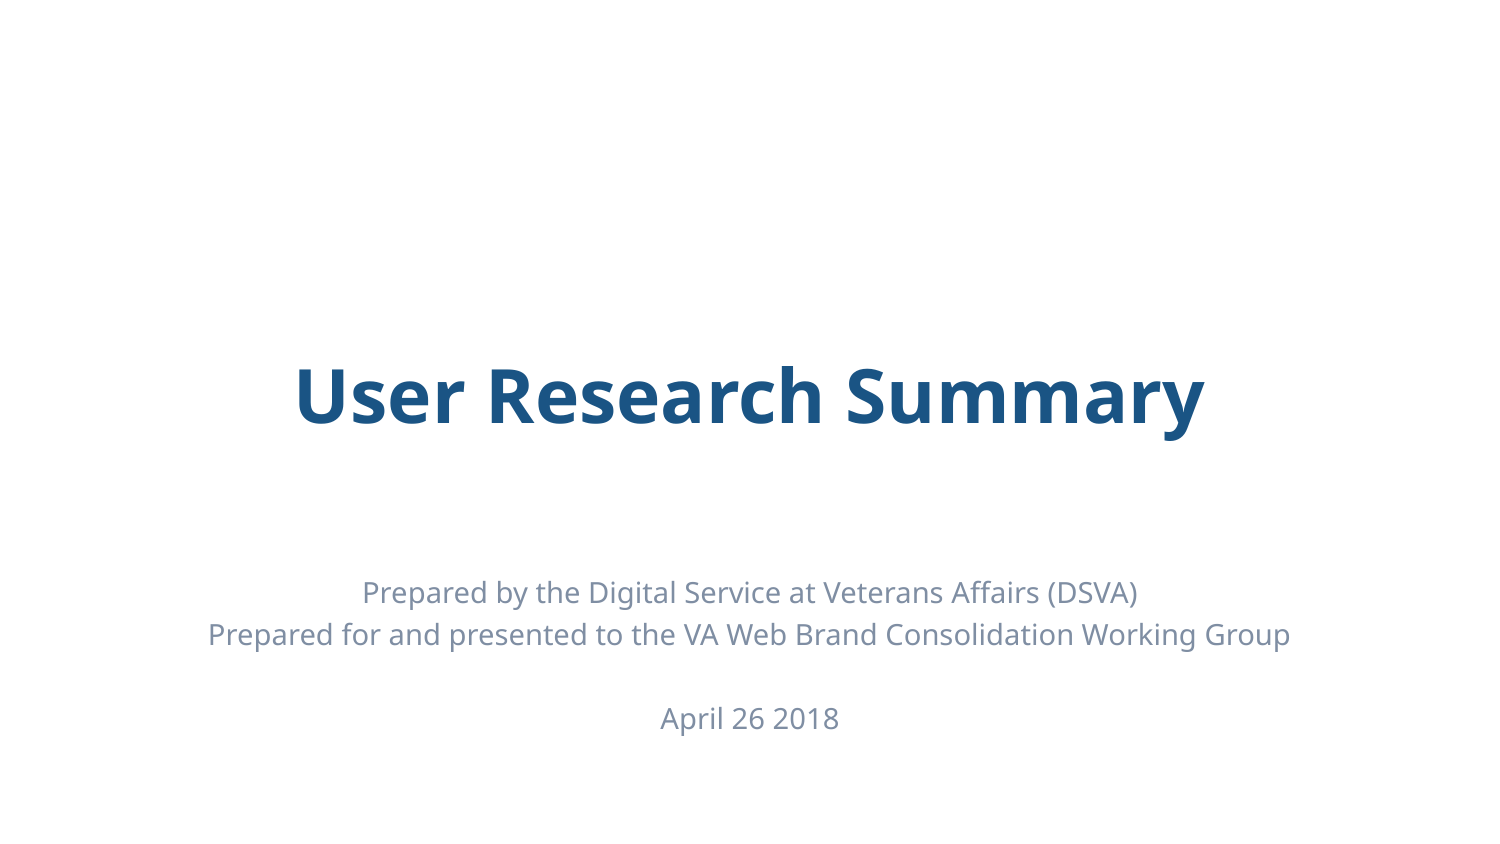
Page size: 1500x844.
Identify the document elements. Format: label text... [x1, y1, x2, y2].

subtitle Prepared by the Digital Service at Veterans Affairs (DSVA) Prepared for and presented to the VA Web Brand Consolidation Working Group April 26 2018 [187, 559, 1313, 760]
title User Research Summary [187, 271, 1313, 516]
